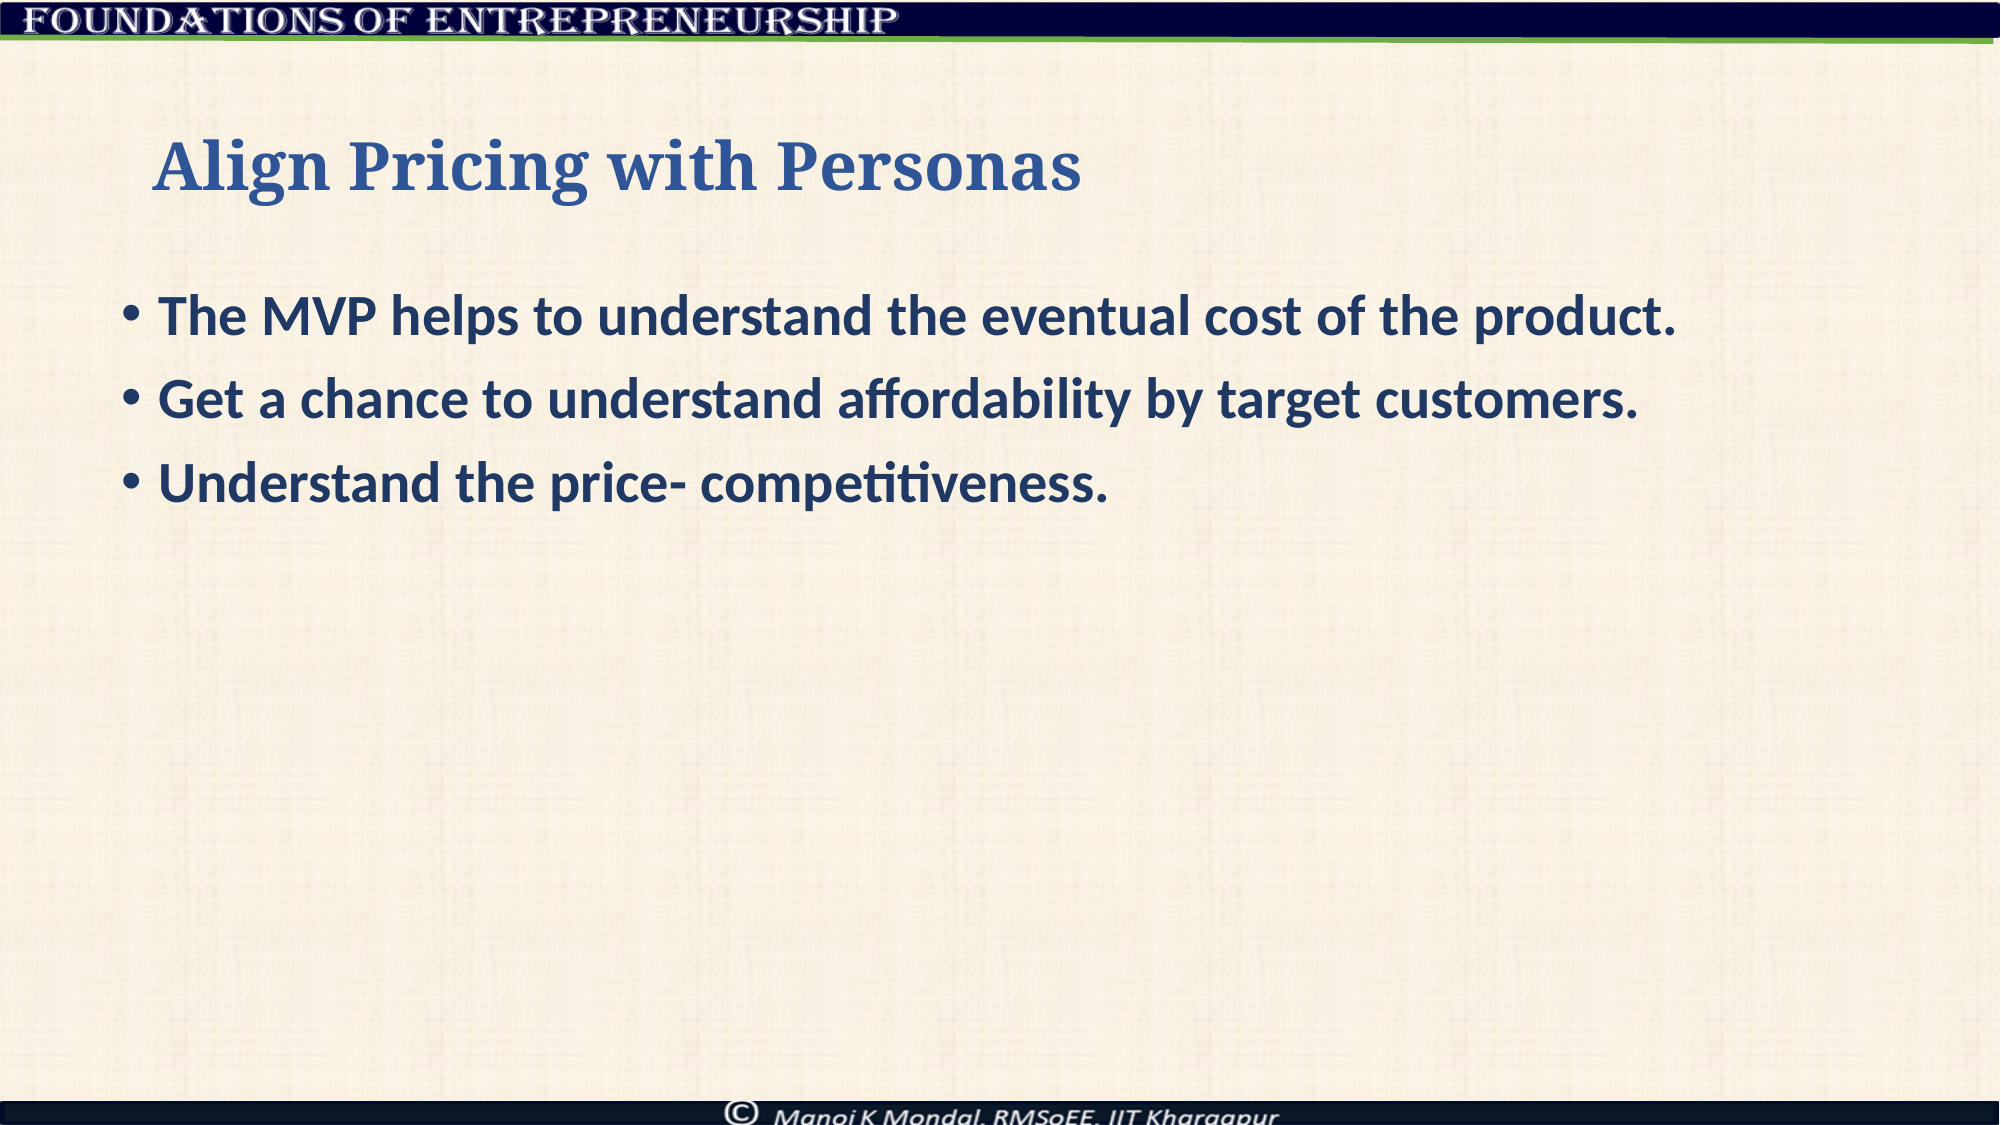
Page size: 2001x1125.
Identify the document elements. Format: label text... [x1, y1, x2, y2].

picture [0, 0, 2000, 43]
list The MVP helps to understand the eventual cost of the product. Get a chance to understand affordability by target customers. Understand the price- competitiveness. [106, 277, 1832, 992]
picture [0, 1101, 1999, 1125]
title Align Pricing with Personas [137, 59, 1863, 278]
